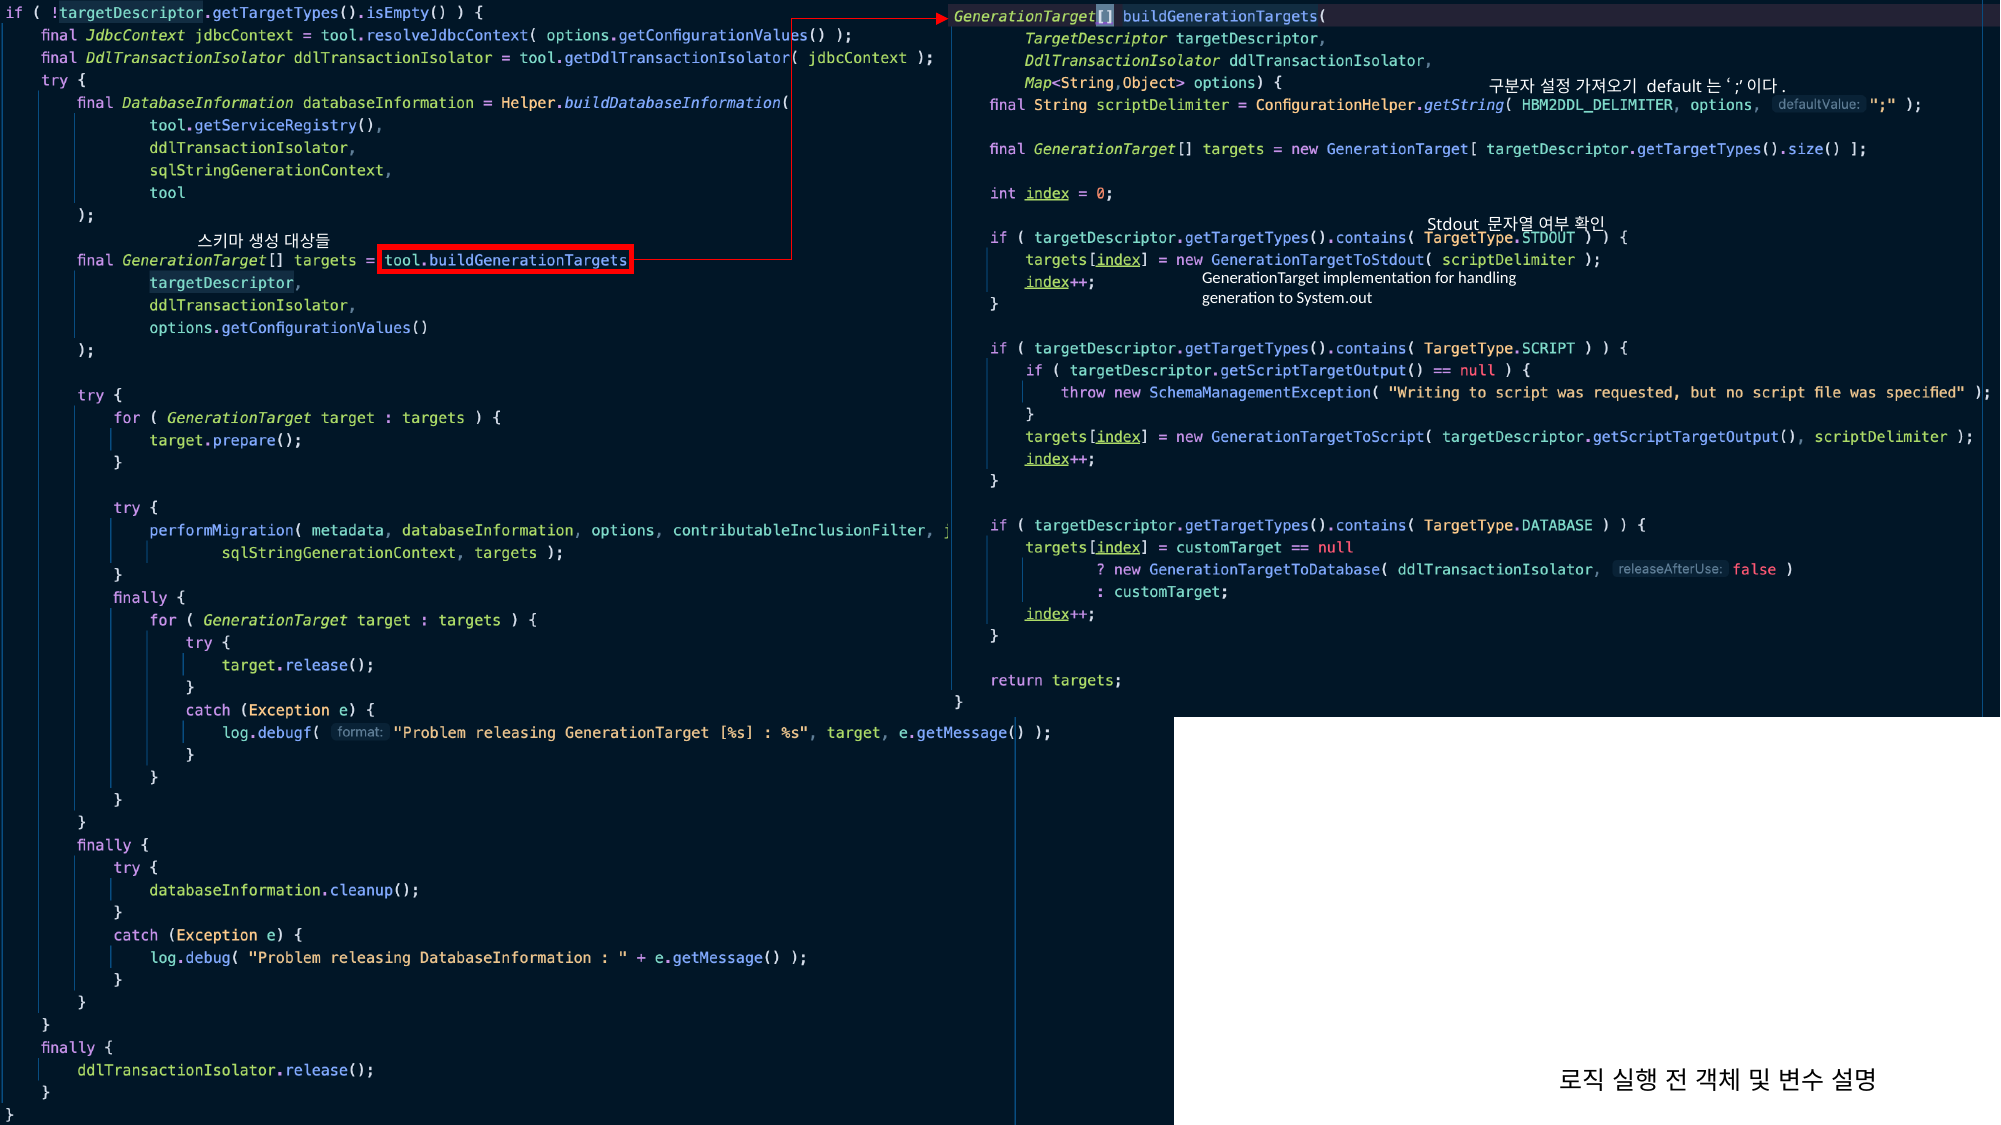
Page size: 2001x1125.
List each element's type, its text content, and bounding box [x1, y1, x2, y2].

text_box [633, 18, 949, 260]
picture [0, 0, 2000, 1125]
title 로직 실행 전 객체 및 변수 설명 [1544, 1039, 2000, 1125]
